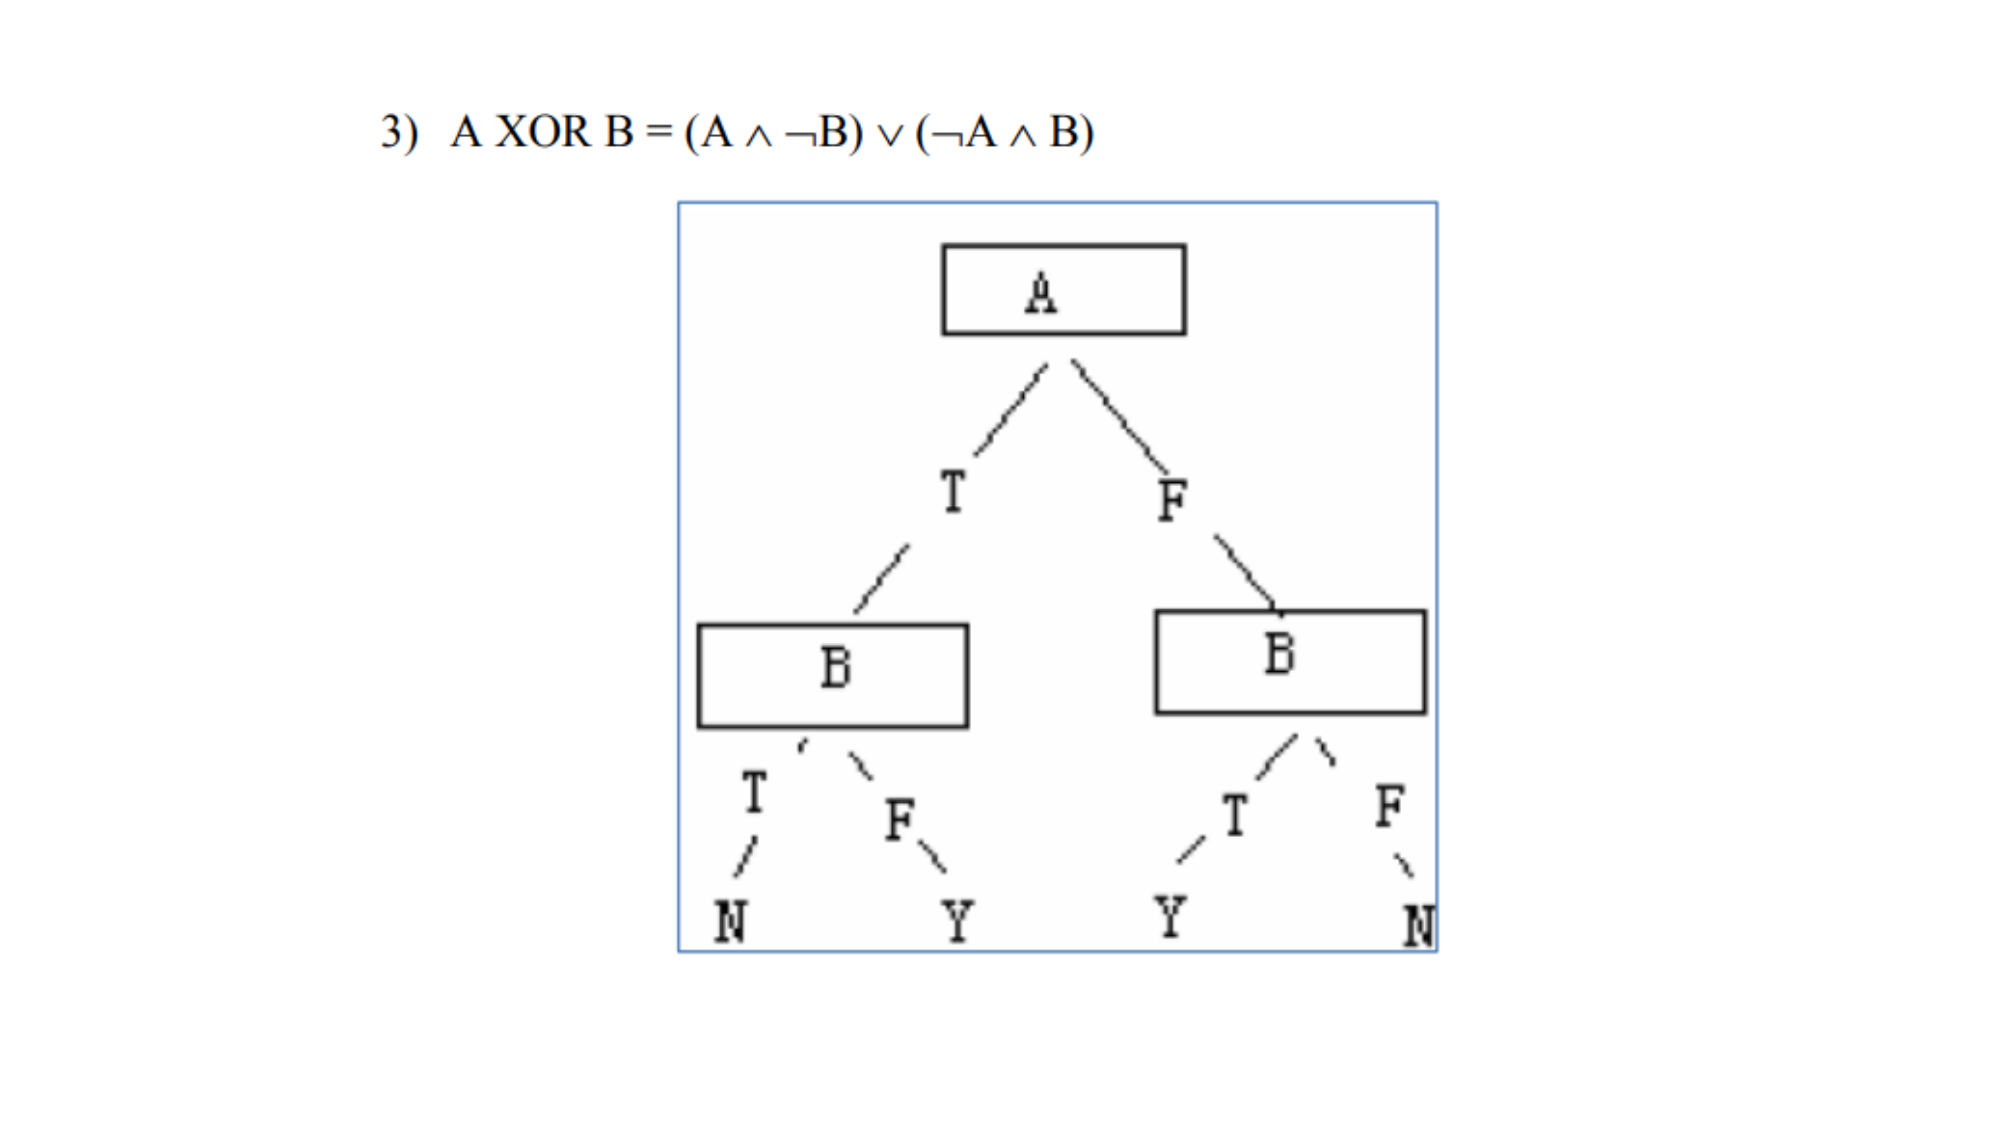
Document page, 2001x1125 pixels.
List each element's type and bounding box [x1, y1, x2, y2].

picture [348, 85, 1507, 989]
